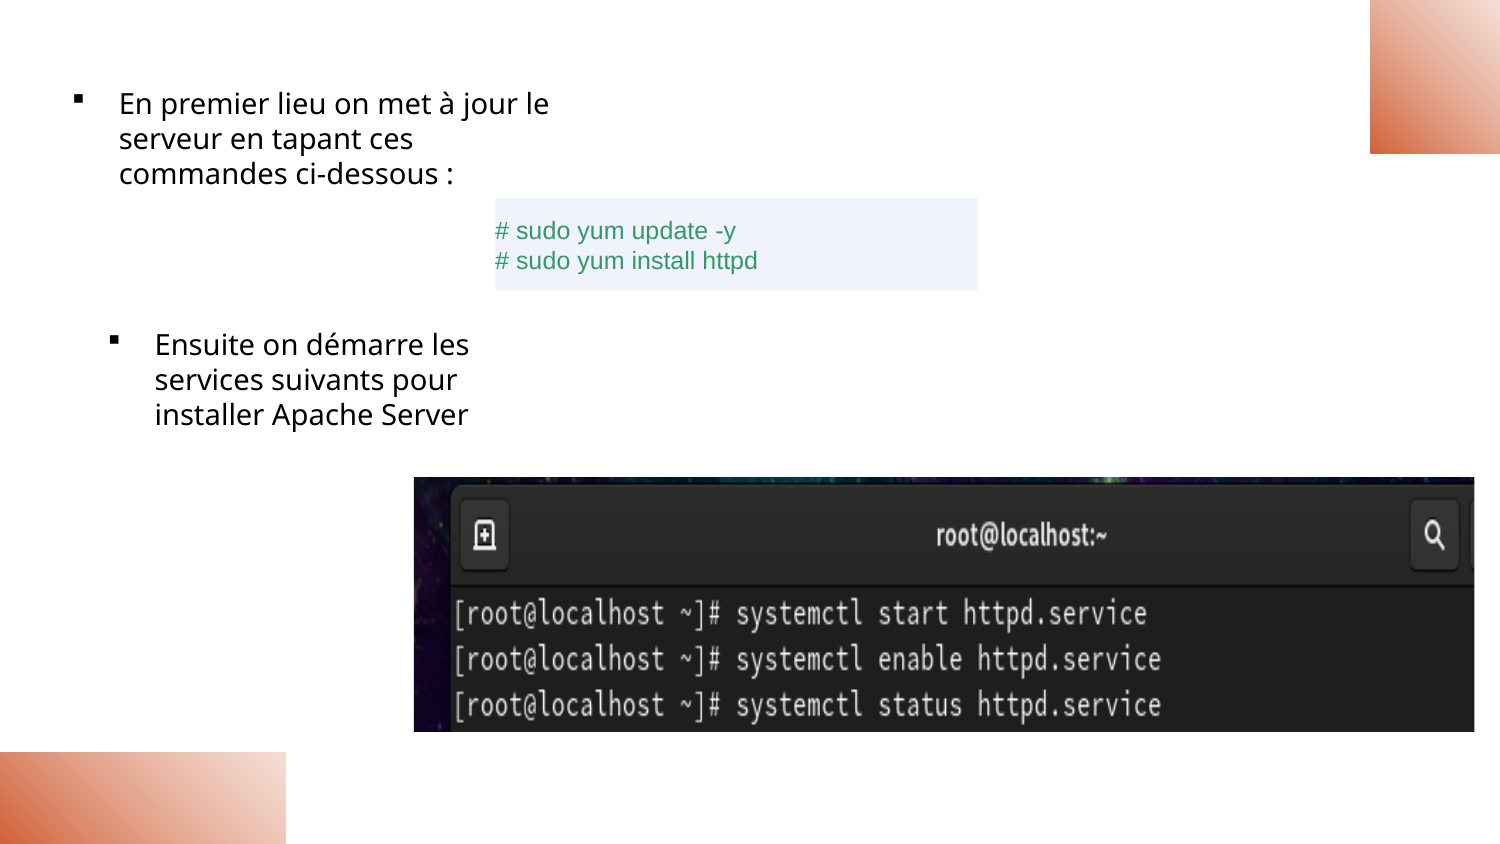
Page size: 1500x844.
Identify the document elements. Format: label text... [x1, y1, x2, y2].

text_box [0, 752, 286, 844]
text_box Ensuite on démarre les services suivants pour installer Apache Server [93, 318, 585, 439]
picture [413, 476, 1475, 732]
text_box [1370, 0, 1500, 154]
text_box En premier lieu on met à jour le serveur en tapant ces commandes ci-dessous : [57, 77, 585, 198]
text_box # sudo yum update -y # sudo yum install httpd [495, 197, 978, 291]
